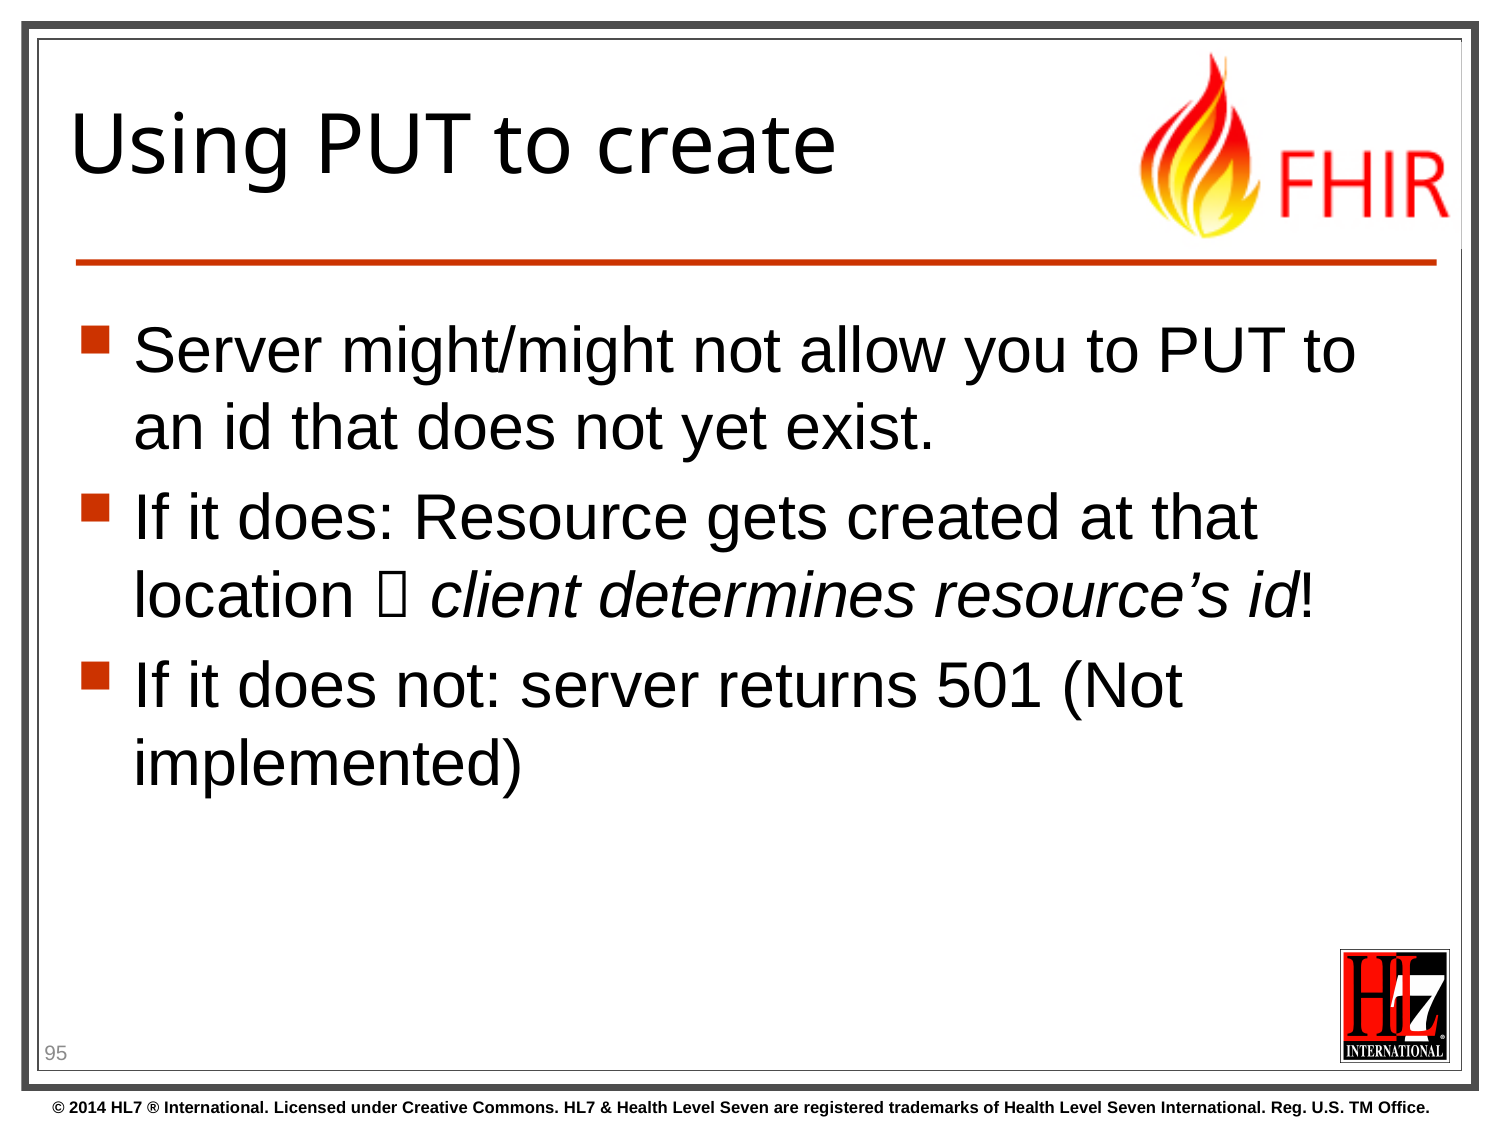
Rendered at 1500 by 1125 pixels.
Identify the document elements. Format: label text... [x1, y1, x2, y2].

picture [1128, 42, 1462, 249]
list Server might/might not allow you to PUT to an id that does not yet exist. If it does: Resource gets created at that location  client determines resource’s id! If it does not: server returns 501 (Not implemented) [62, 299, 1438, 1035]
slide_number 95 [29, 1034, 148, 1071]
title Using PUT to create [53, 54, 1128, 244]
picture [1340, 949, 1450, 1063]
